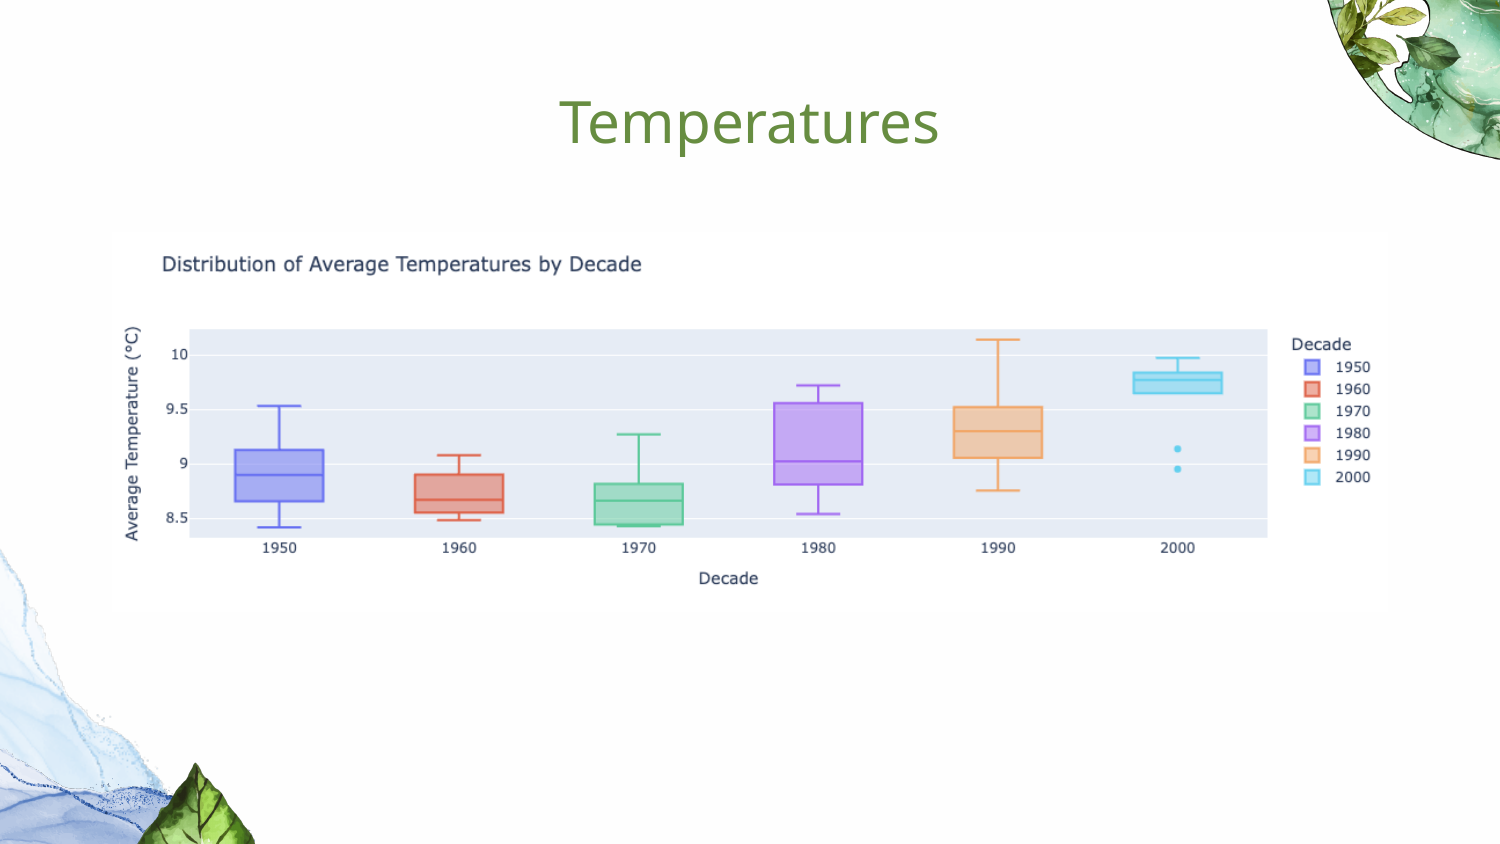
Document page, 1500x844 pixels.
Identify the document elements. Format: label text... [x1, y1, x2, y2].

picture [112, 231, 1388, 612]
picture [1323, 0, 1500, 161]
picture [0, 695, 321, 844]
title Temperatures [118, 72, 1382, 167]
